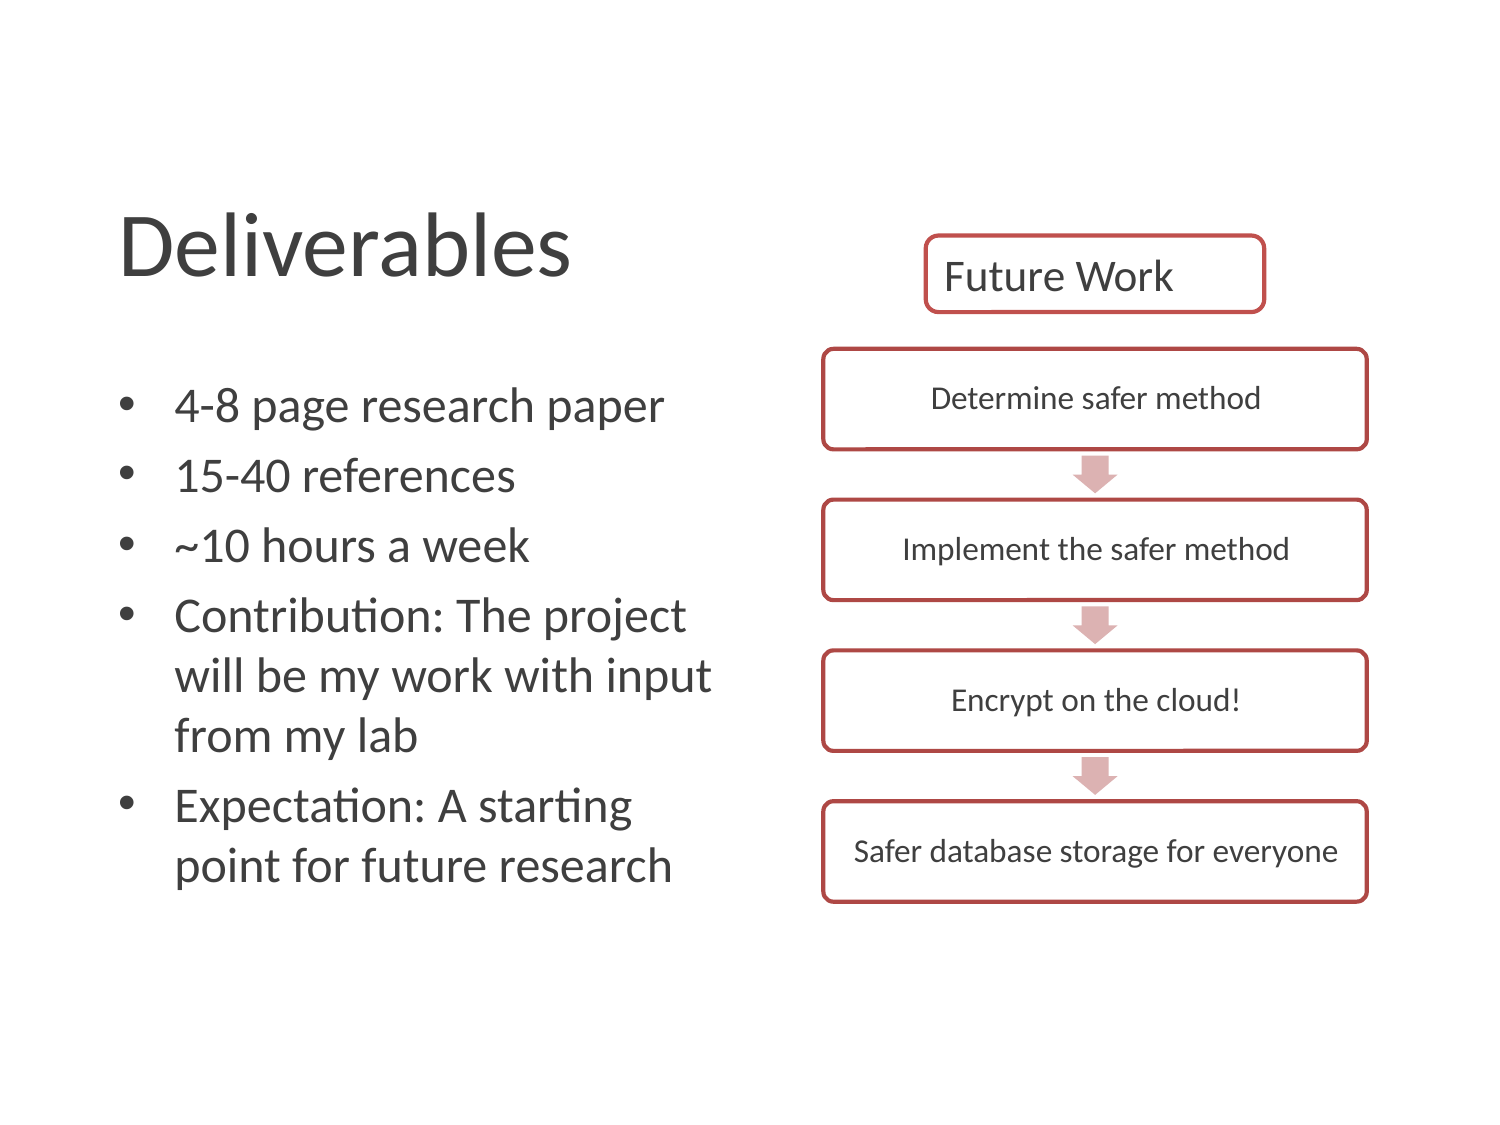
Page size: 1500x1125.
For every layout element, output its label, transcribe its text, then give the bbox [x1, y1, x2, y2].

text_box Future Work [923, 233, 1267, 315]
title Deliverables [103, 165, 741, 313]
list 4-8 page research paper 15-40 references ~10 hours a week Contribution: The project will be my work with input from my lab Expectation: A starting point for future research [103, 365, 741, 1013]
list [823, 348, 1367, 903]
